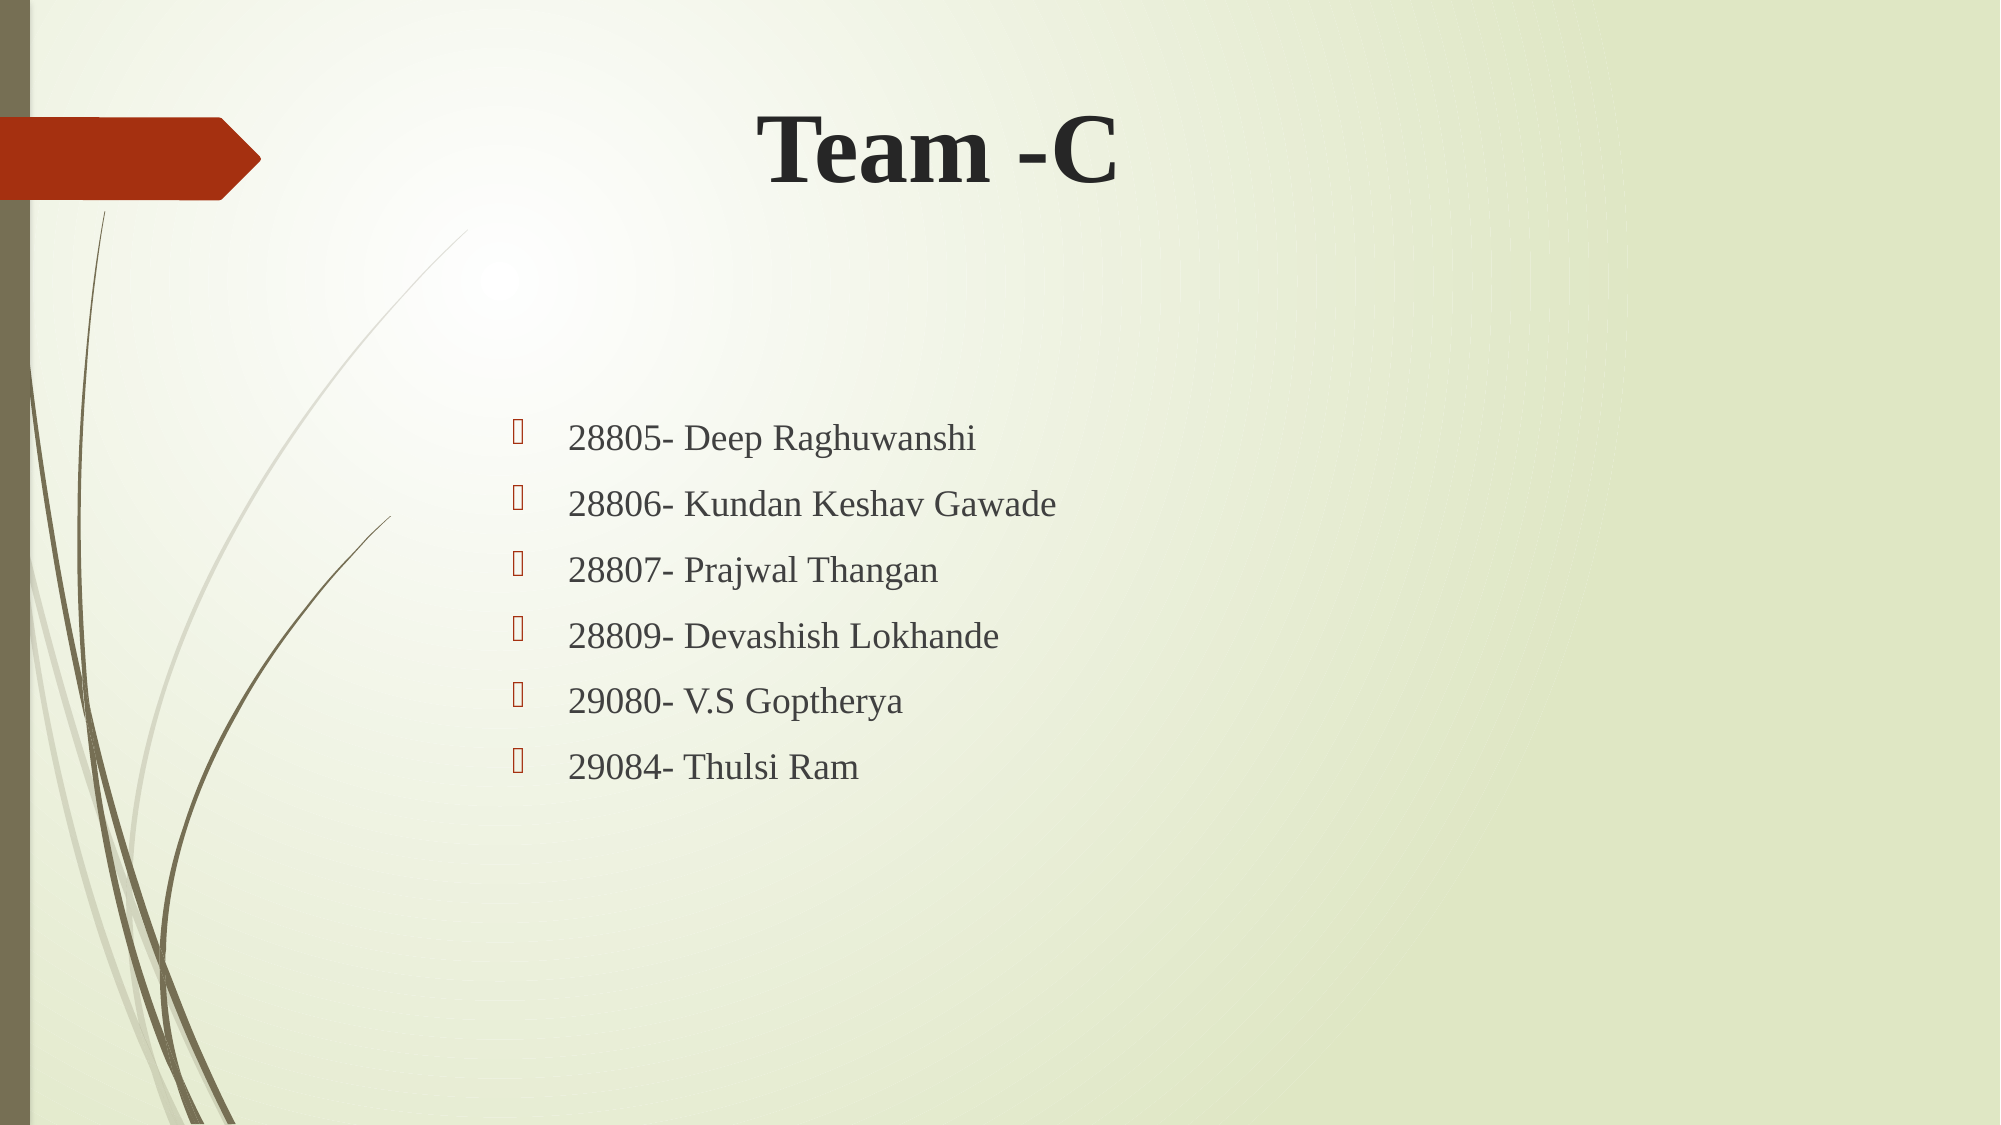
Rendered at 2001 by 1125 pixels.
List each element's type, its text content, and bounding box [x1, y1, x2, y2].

title Team -C [423, 74, 1885, 285]
list 28805- Deep Raghuwanshi 28806- Kundan Keshav Gawade 28807- Prajwal Thangan 28809- Devashish Lokhande 29080- V.S Goptherya 29084- Thulsi Ram [496, 405, 1621, 935]
